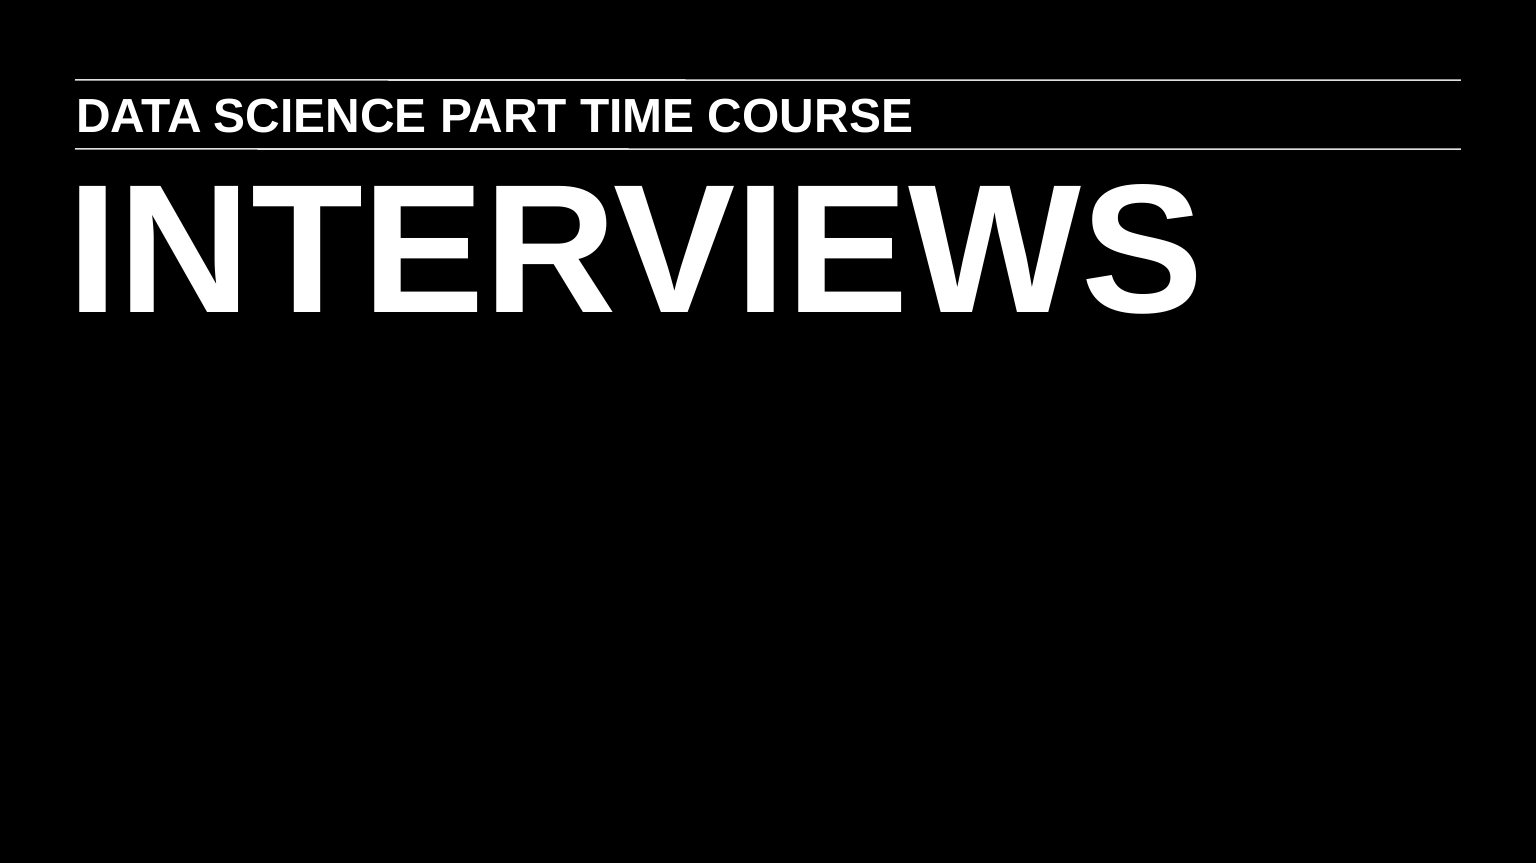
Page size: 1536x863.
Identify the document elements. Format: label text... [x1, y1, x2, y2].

list DATA SCIENCE PART TIME COURSE [60, 80, 1112, 184]
title INTERVIEWS [56, 182, 1440, 823]
